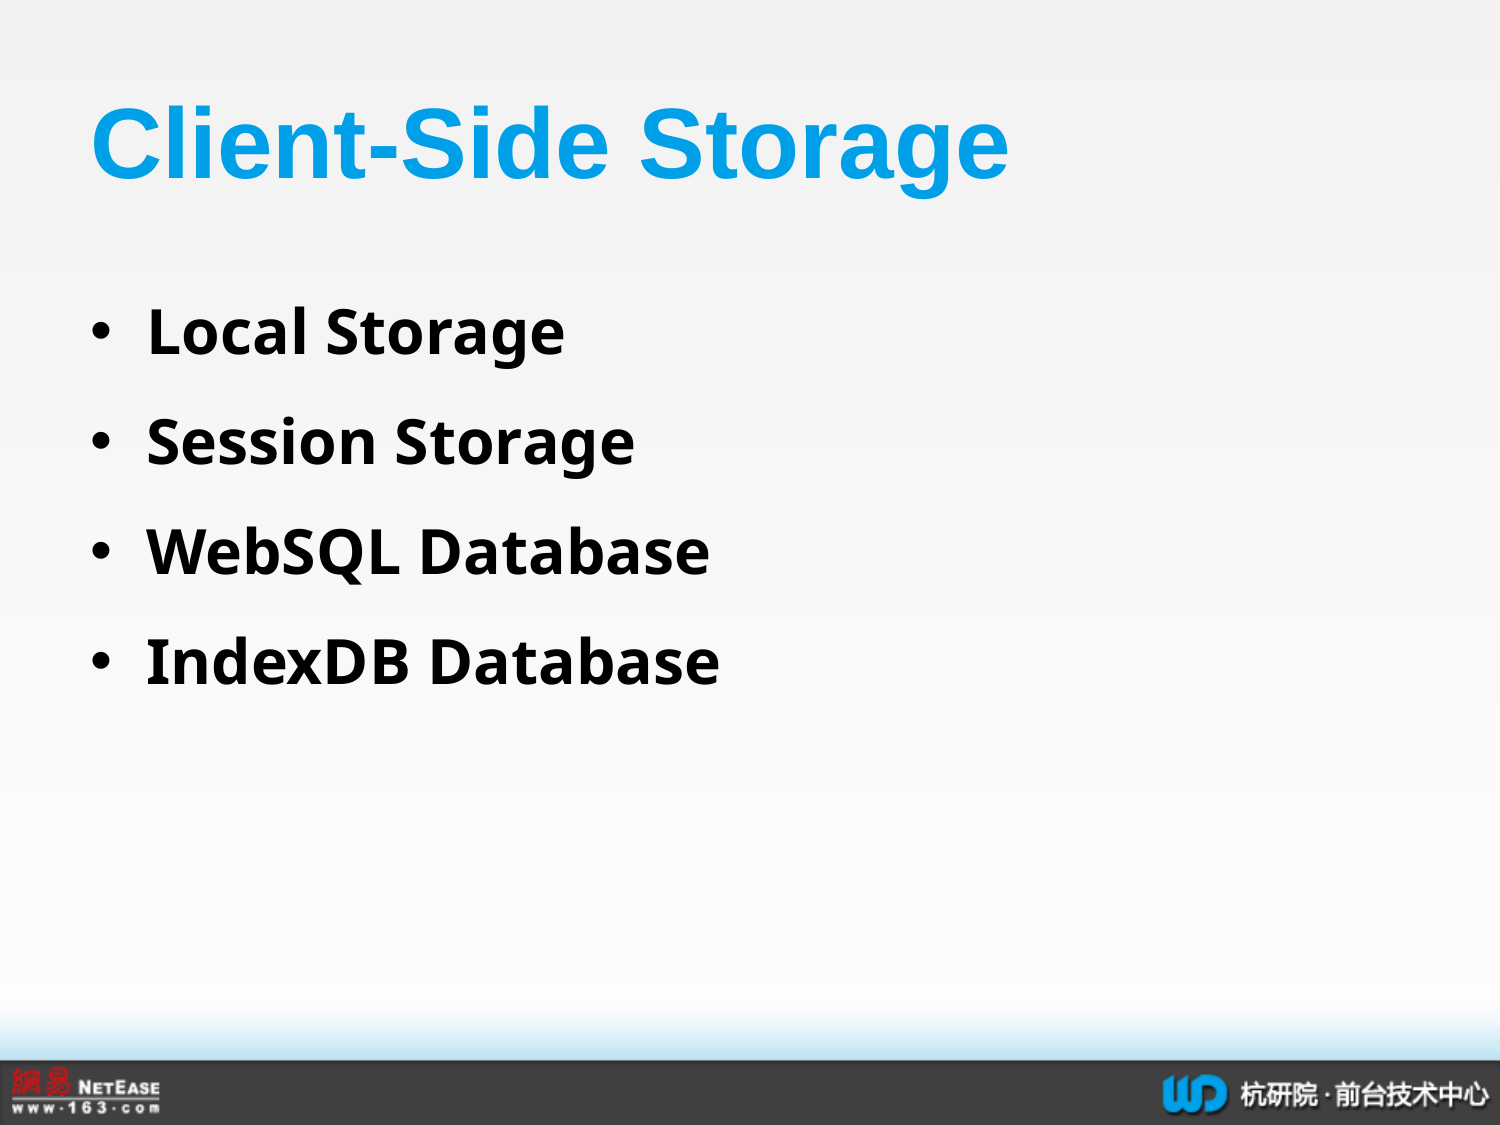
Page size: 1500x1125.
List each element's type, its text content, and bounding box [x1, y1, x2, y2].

title Client-Side Storage [74, 44, 1426, 233]
picture [0, 0, 1500, 1125]
list Local Storage Session Storage WebSQL Database IndexDB Database [74, 262, 1426, 1006]
